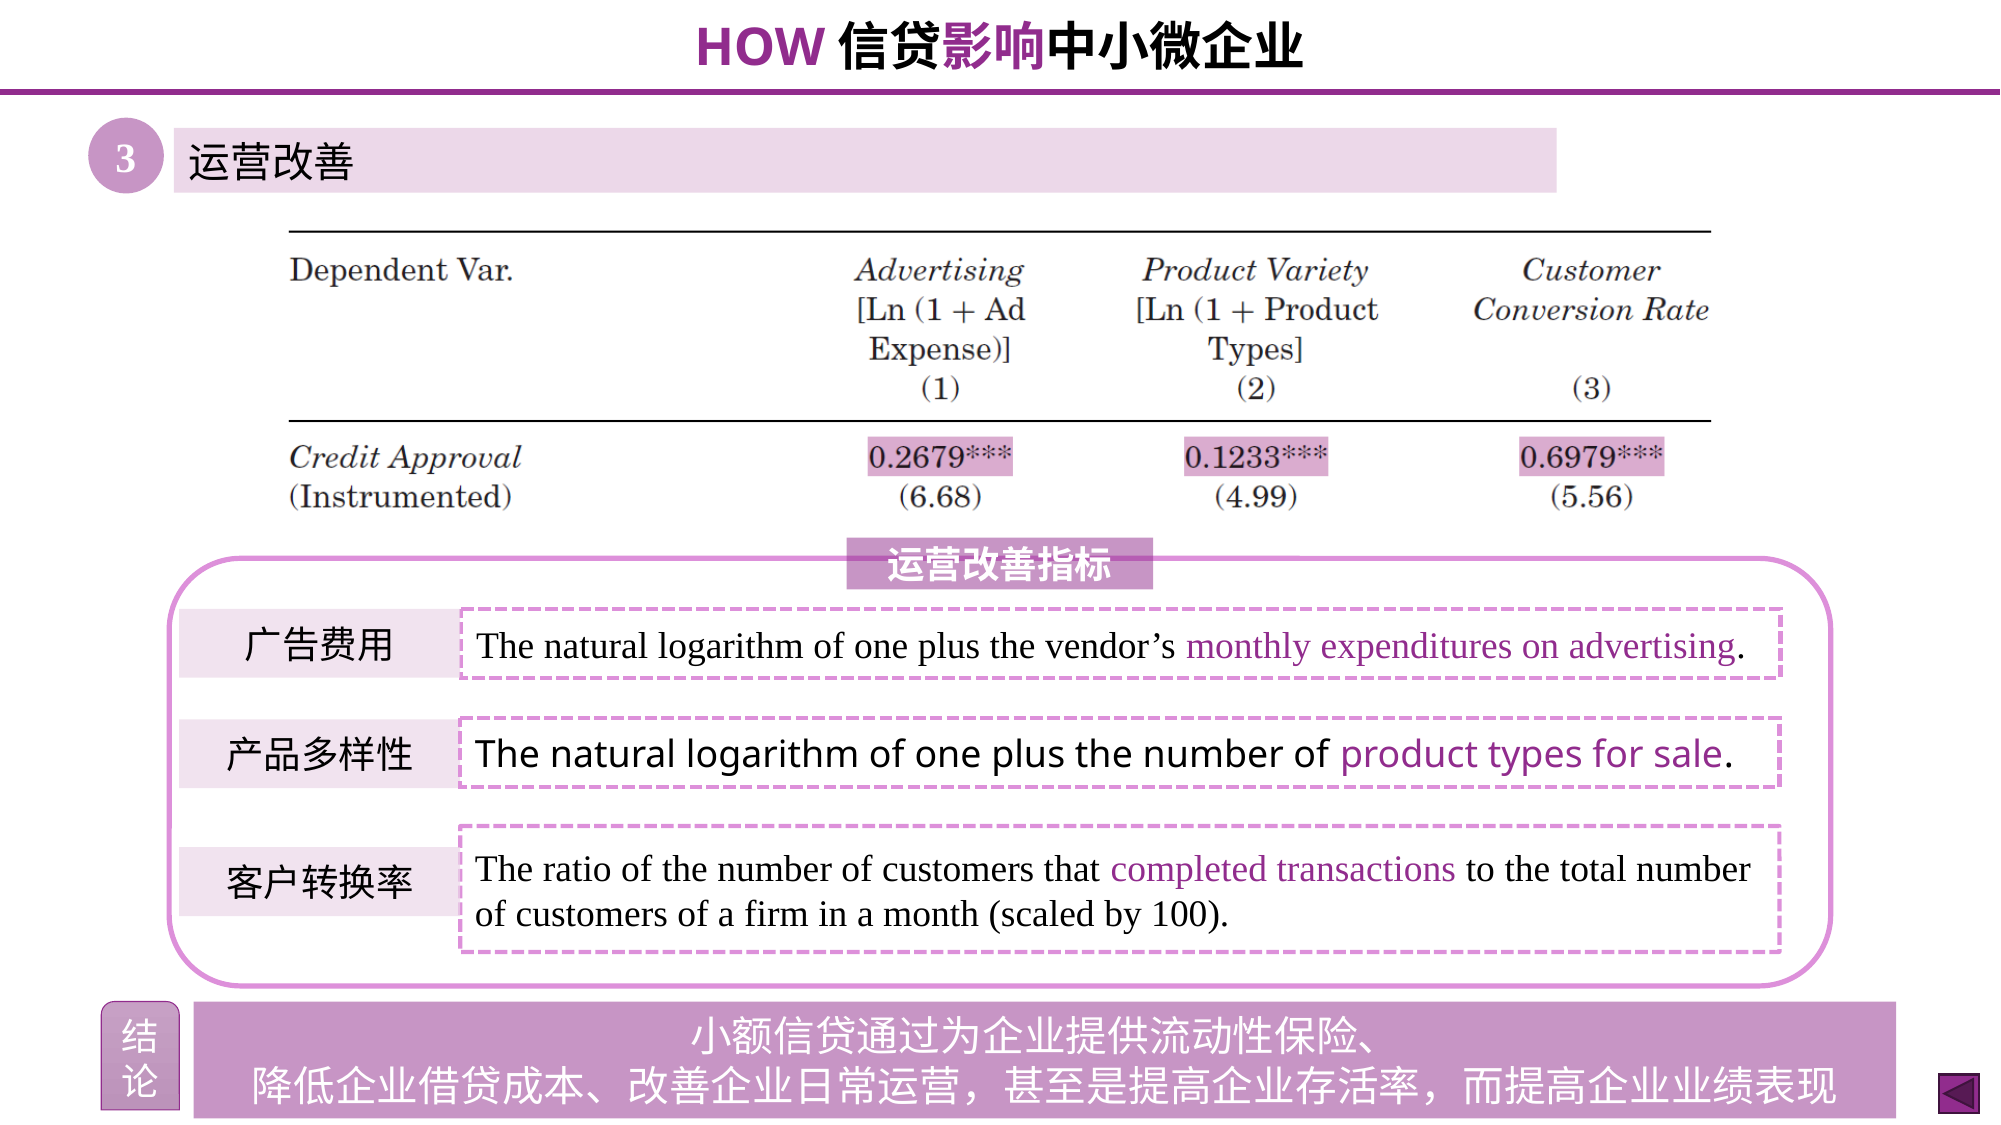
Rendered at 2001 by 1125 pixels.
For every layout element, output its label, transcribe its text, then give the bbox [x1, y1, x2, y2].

title HOW信贷影响中小微企业 [0, 12, 2000, 85]
text_box 3 [88, 117, 164, 194]
text_box 结 论 [100, 1000, 180, 1111]
text_box 小额信贷通过为企业提供流动性保险、 降低企业借贷成本、改善企业日常运营，甚至是提高企业存活率，而提高企业业绩表现 [193, 1001, 1897, 1119]
picture [266, 214, 1734, 523]
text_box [169, 537, 1831, 986]
text_box [1938, 1073, 1980, 1114]
text_box 运营改善 [173, 127, 1557, 193]
